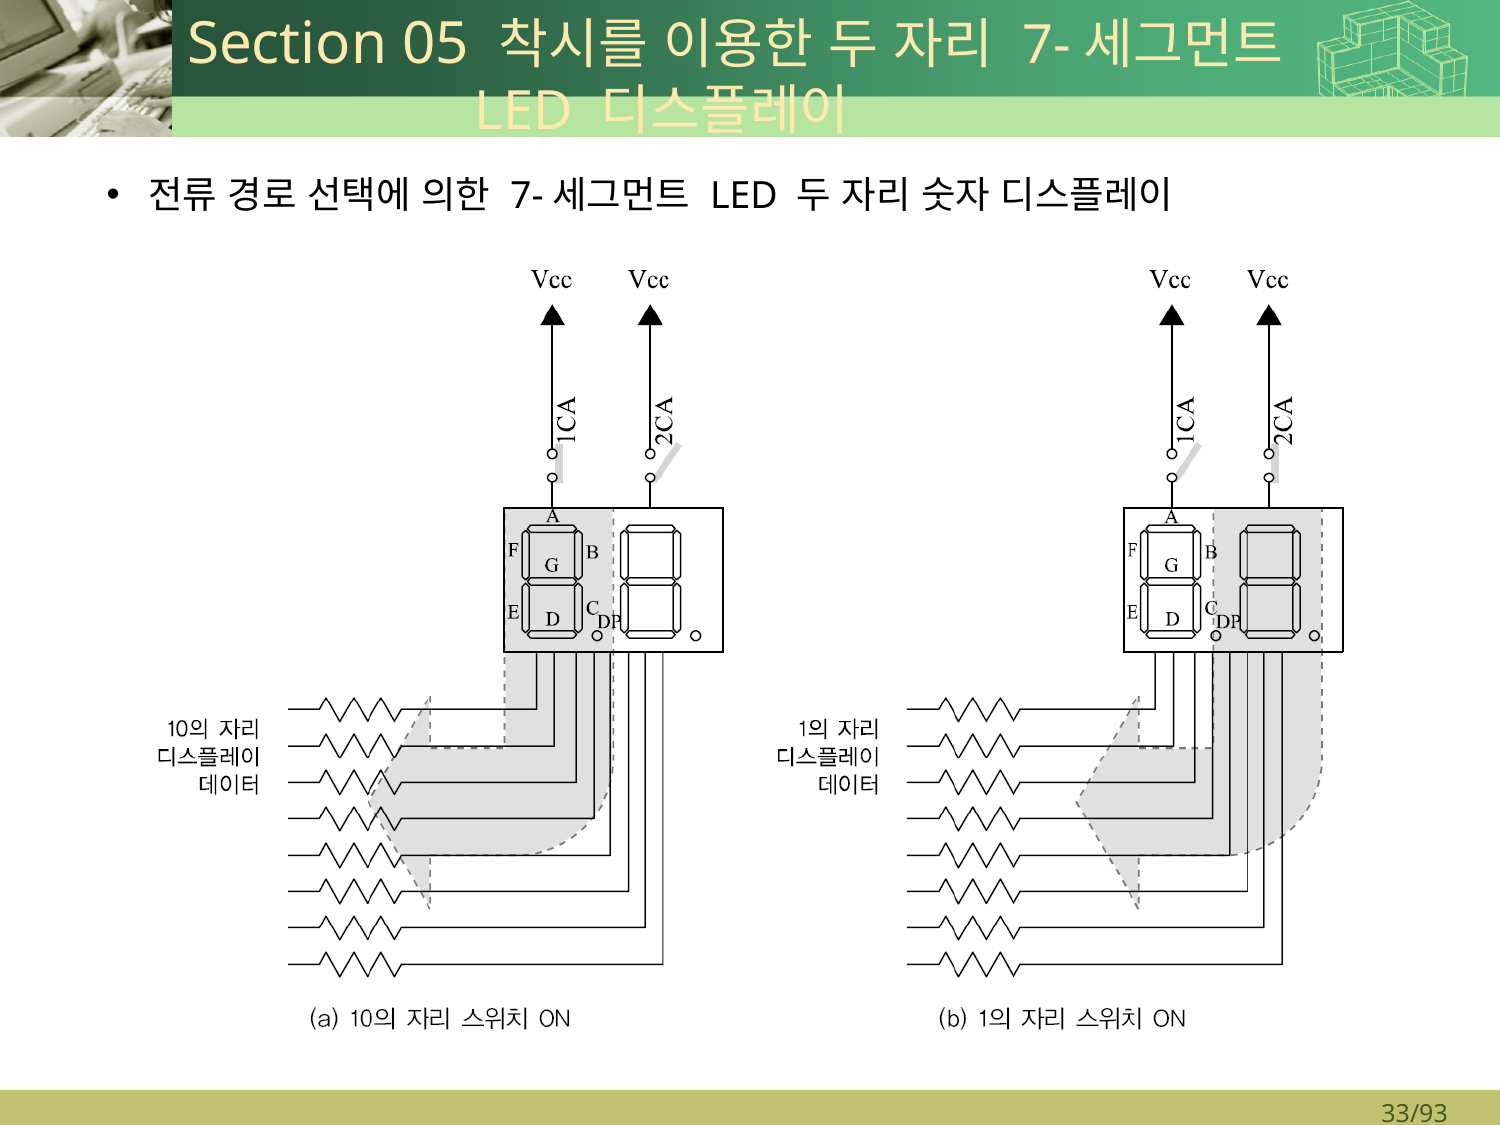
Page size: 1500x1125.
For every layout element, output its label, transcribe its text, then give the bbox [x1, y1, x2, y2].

picture [135, 255, 1365, 1038]
picture [0, 75, 1500, 151]
title Section 05 착시를 이용한 두 자리 7-세그먼트 LED 디스플레이 [172, 75, 1500, 94]
text_box [0, 0, 1500, 75]
list 전류 경로 선택에 의한 7-세그먼트 LED 두 자리 숫자 디스플레이 [46, 164, 1459, 1067]
